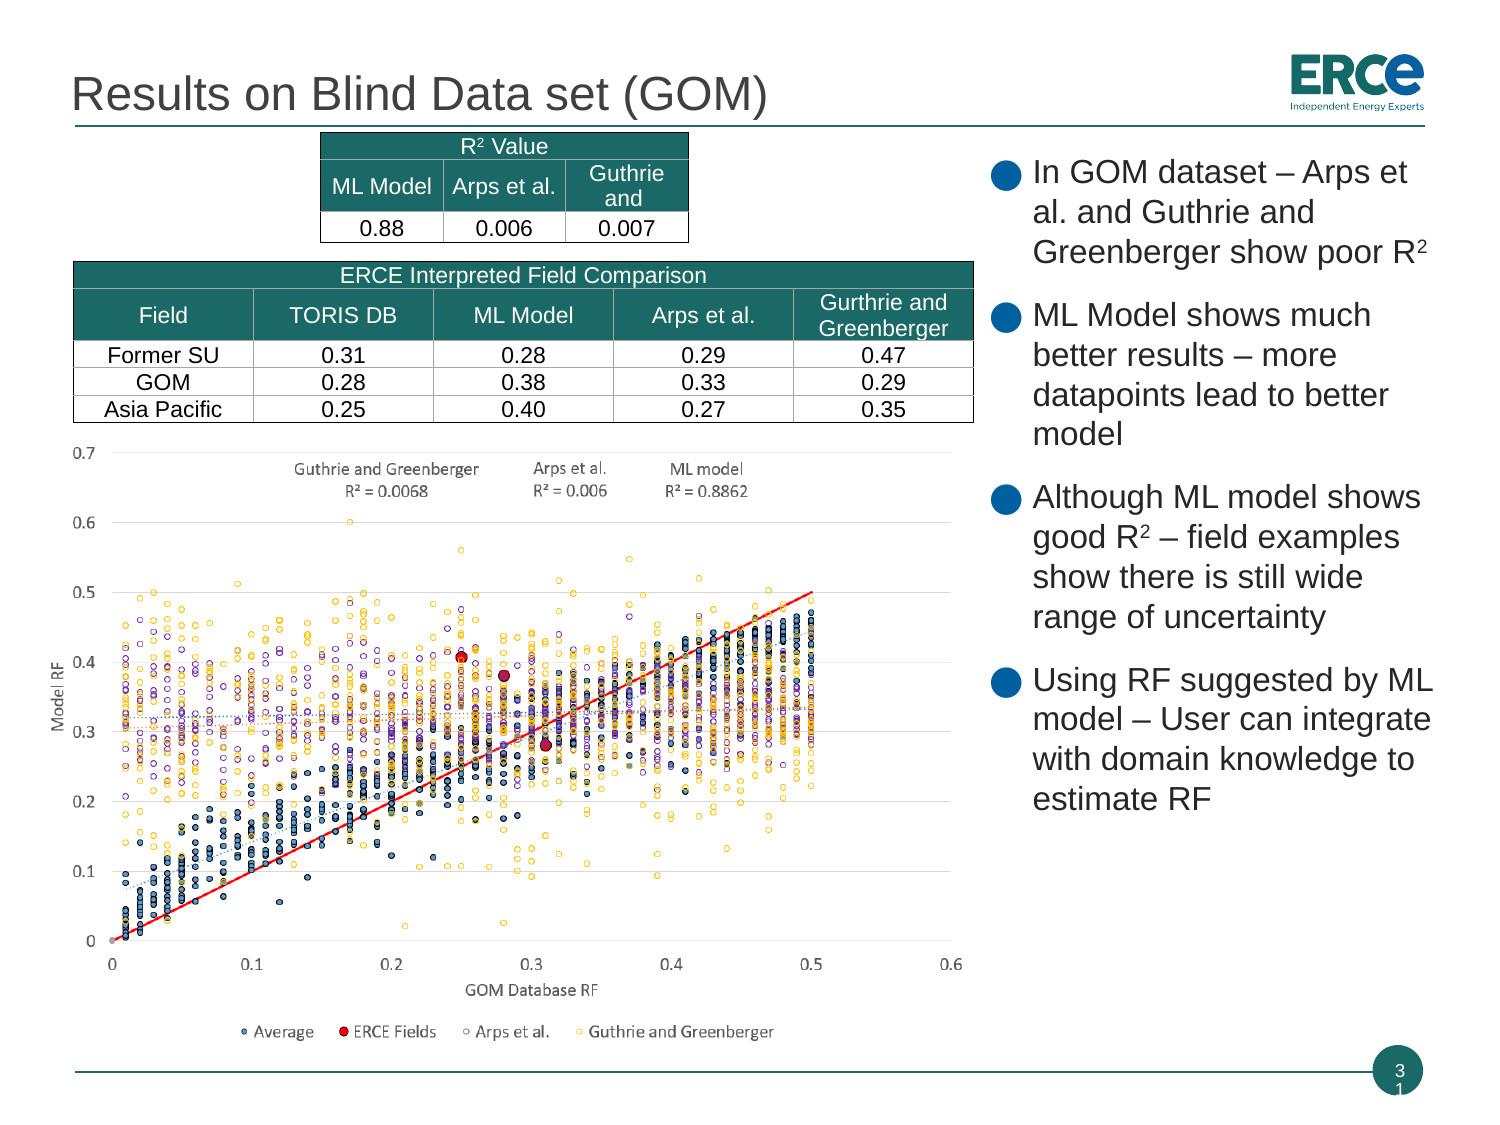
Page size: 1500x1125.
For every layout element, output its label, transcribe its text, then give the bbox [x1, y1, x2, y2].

table_cell Field [74, 289, 253, 340]
table_cell 0.29 [614, 341, 793, 367]
table_cell 0.28 [434, 341, 613, 367]
table_cell Arps et al. [614, 289, 793, 340]
table_cell 0.33 [614, 368, 793, 395]
table_cell Gurthrie and Greenberger [794, 289, 973, 340]
title Results on Blind Data set (GOM) [56, 10, 1428, 129]
table_cell 0.40 [434, 396, 613, 422]
table_cell GOM [74, 368, 253, 395]
table_cell 0.29 [794, 368, 973, 395]
table_cell ML Model [321, 160, 443, 211]
text_box In GOM dataset – Arps et al. and Guthrie and Greenberger show poor R2 ML Model shows much better results – more datapoints lead to better model Although ML model shows good R2 – field examples show there is still wide range of uncertainty Using RF suggested by ML model – User can integrate with domain knowledge to estimate RF [973, 143, 1465, 1007]
table_cell ML Model [434, 289, 613, 340]
table_cell Former SU [74, 341, 253, 367]
table_cell 0.007 [566, 212, 688, 242]
table_header ERCE Interpreted Field Comparison [74, 262, 973, 288]
table_cell 0.35 [794, 396, 973, 422]
picture [34, 440, 974, 1050]
table_cell 0.88 [321, 212, 443, 242]
table_cell Asia Pacific [74, 396, 253, 422]
table_cell Arps et al. [444, 160, 565, 211]
table_header R2 Value [321, 133, 688, 159]
table_cell 0.006 [444, 212, 565, 242]
table_cell 0.28 [254, 368, 433, 395]
table_cell 0.47 [794, 341, 973, 367]
table_cell 0.27 [614, 396, 793, 422]
table_cell 0.31 [254, 341, 433, 367]
table_cell TORIS DB [254, 289, 433, 340]
slide_number 31 [1372, 1044, 1424, 1096]
table_cell 0.38 [434, 368, 613, 395]
table_cell Guthrie and [566, 160, 688, 211]
table_cell 0.25 [254, 396, 433, 422]
